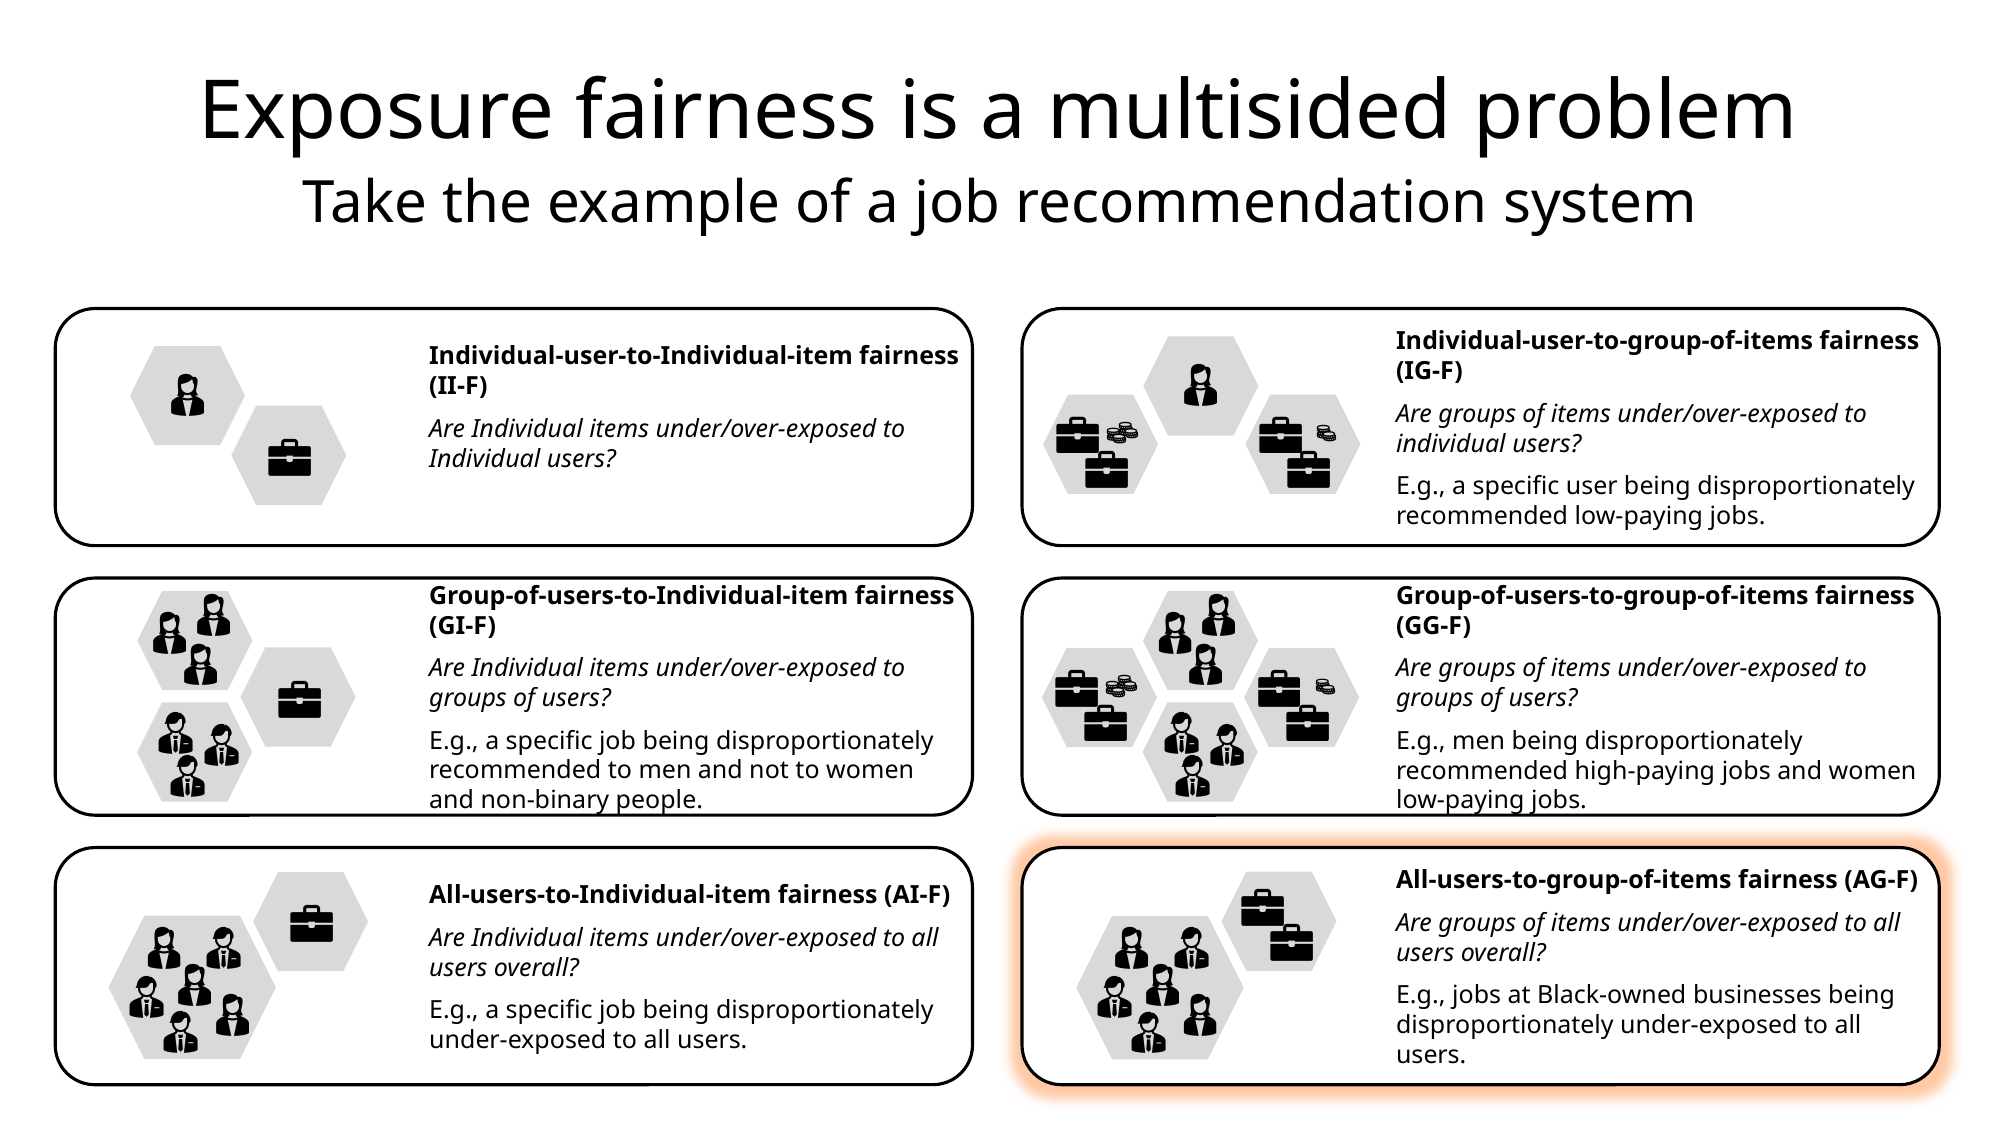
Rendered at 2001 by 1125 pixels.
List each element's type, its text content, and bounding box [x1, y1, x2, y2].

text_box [1021, 577, 1945, 816]
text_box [55, 308, 978, 546]
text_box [55, 847, 978, 1085]
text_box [1021, 308, 1945, 546]
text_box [1021, 847, 1945, 1085]
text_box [55, 577, 978, 816]
title Exposure fairness is a multisided problem [137, 59, 1863, 164]
list Take the example of a job recommendation system [137, 164, 1863, 253]
